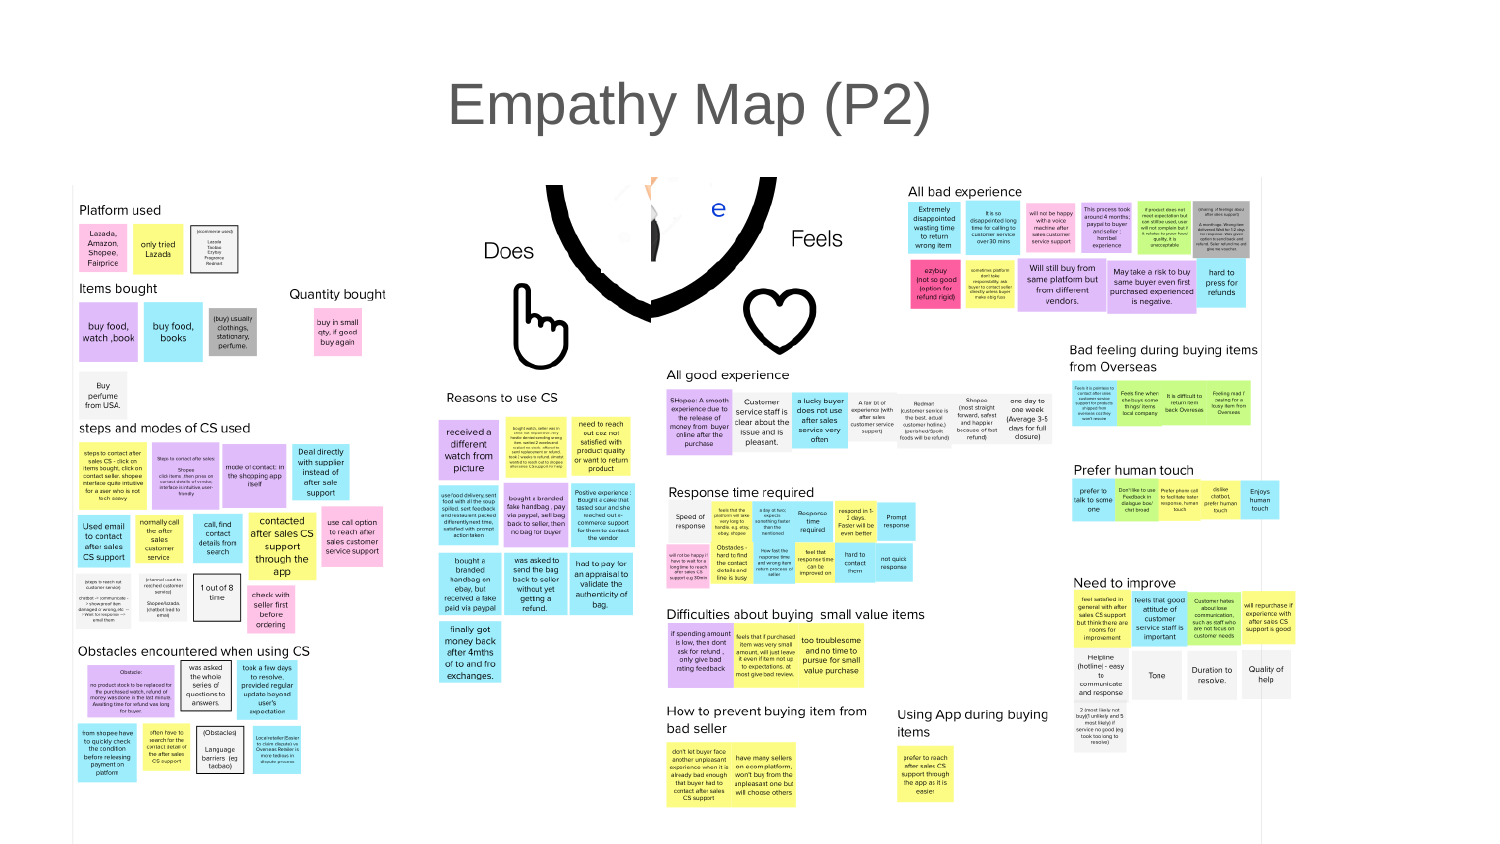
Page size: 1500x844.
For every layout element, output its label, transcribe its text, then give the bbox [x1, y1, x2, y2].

picture [67, 177, 1300, 844]
subtitle Empathy Map (P2) [0, 51, 1390, 182]
